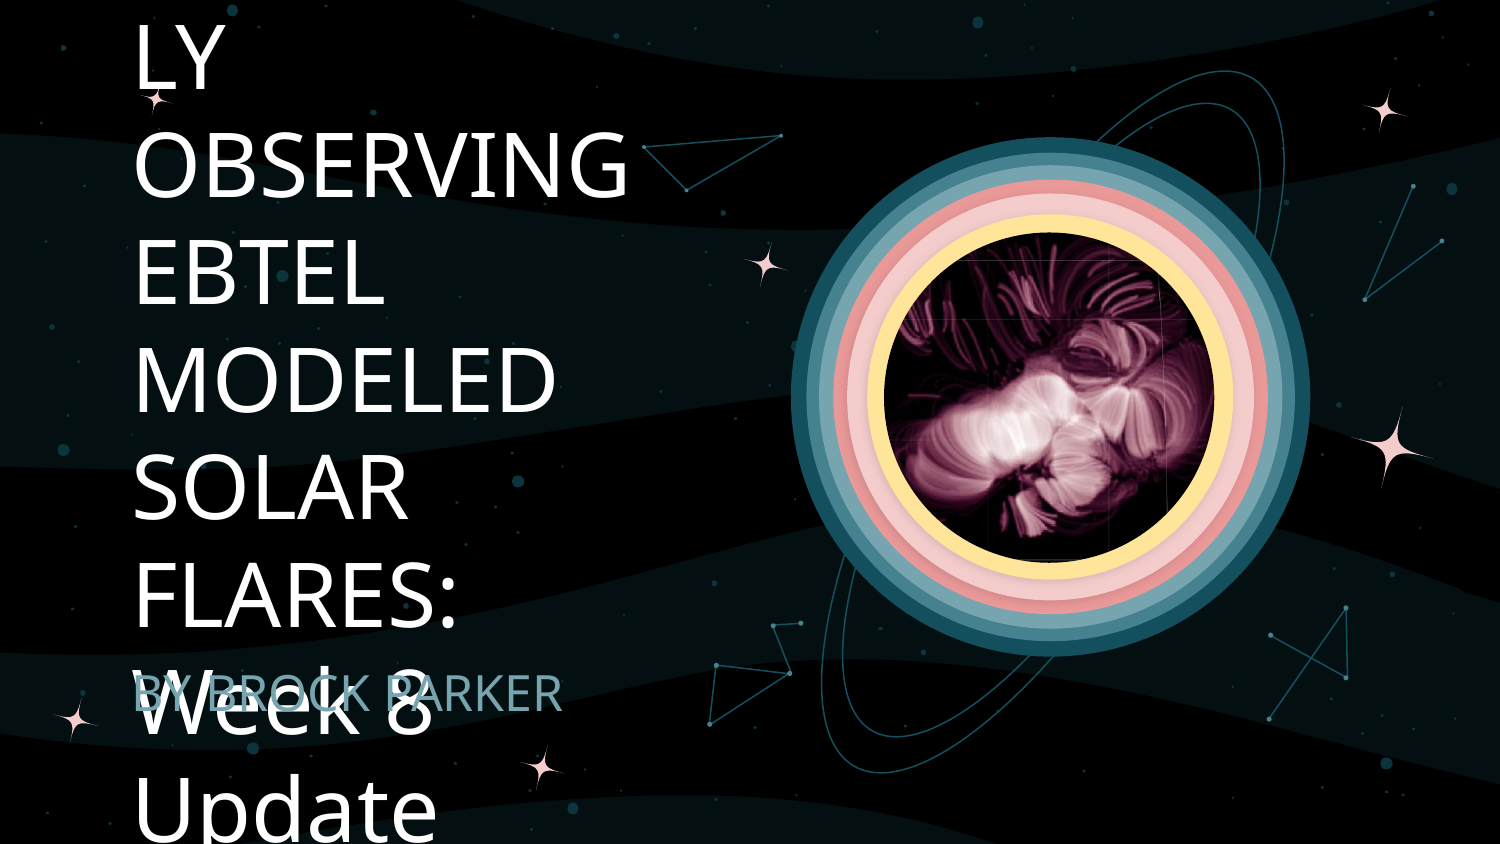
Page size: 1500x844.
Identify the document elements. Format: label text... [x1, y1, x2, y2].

subtitle BY BROCK PARKER [116, 652, 514, 731]
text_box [1375, 87, 1445, 791]
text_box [735, 9, 1371, 835]
title SYNTHETICALLY OBSERVING EBTEL MODELED SOLAR FLARES: Week 8 Update [116, 182, 514, 571]
picture [883, 232, 1215, 564]
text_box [519, 87, 730, 791]
